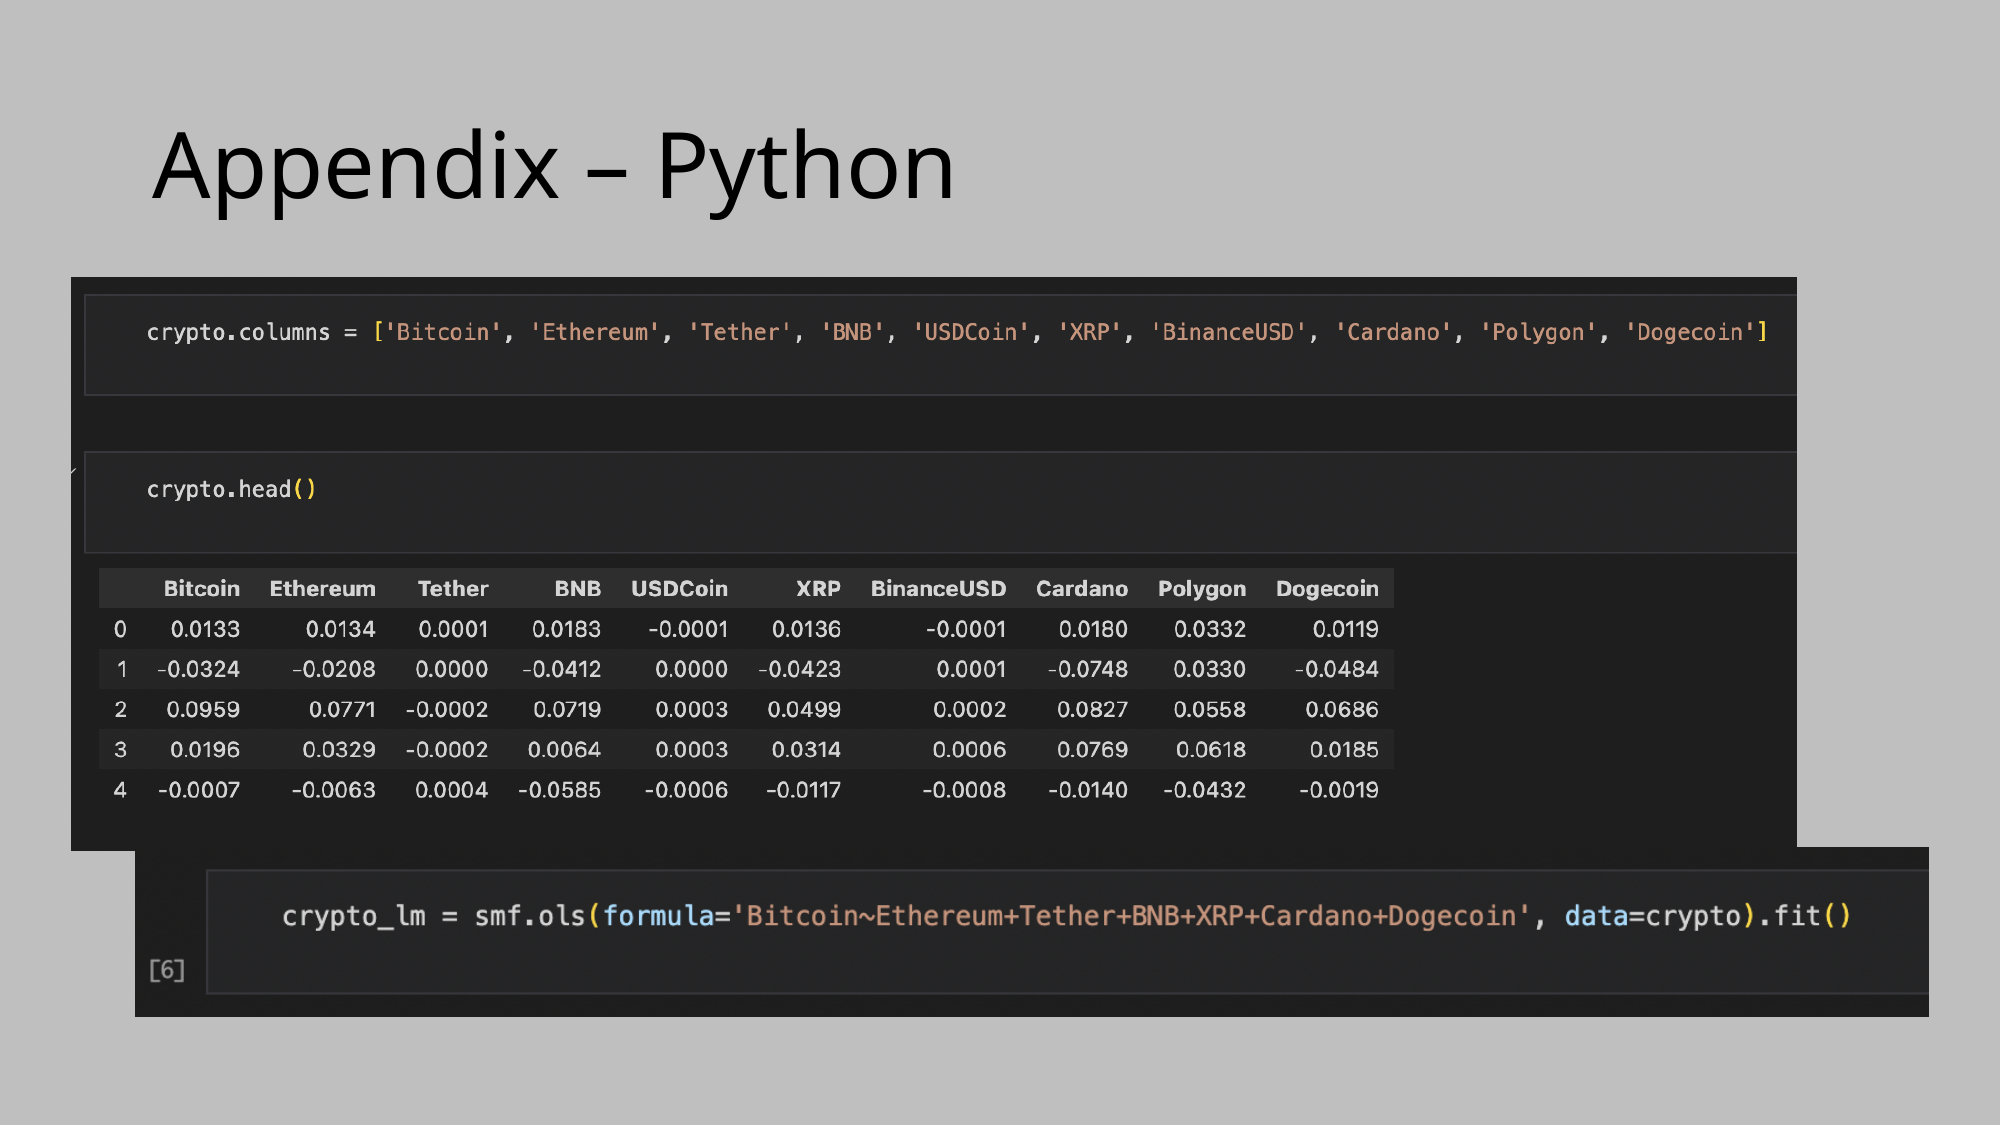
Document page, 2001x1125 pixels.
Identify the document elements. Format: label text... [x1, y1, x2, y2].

picture [135, 847, 1929, 1017]
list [71, 277, 1797, 851]
title Appendix – Python [137, 59, 1863, 278]
